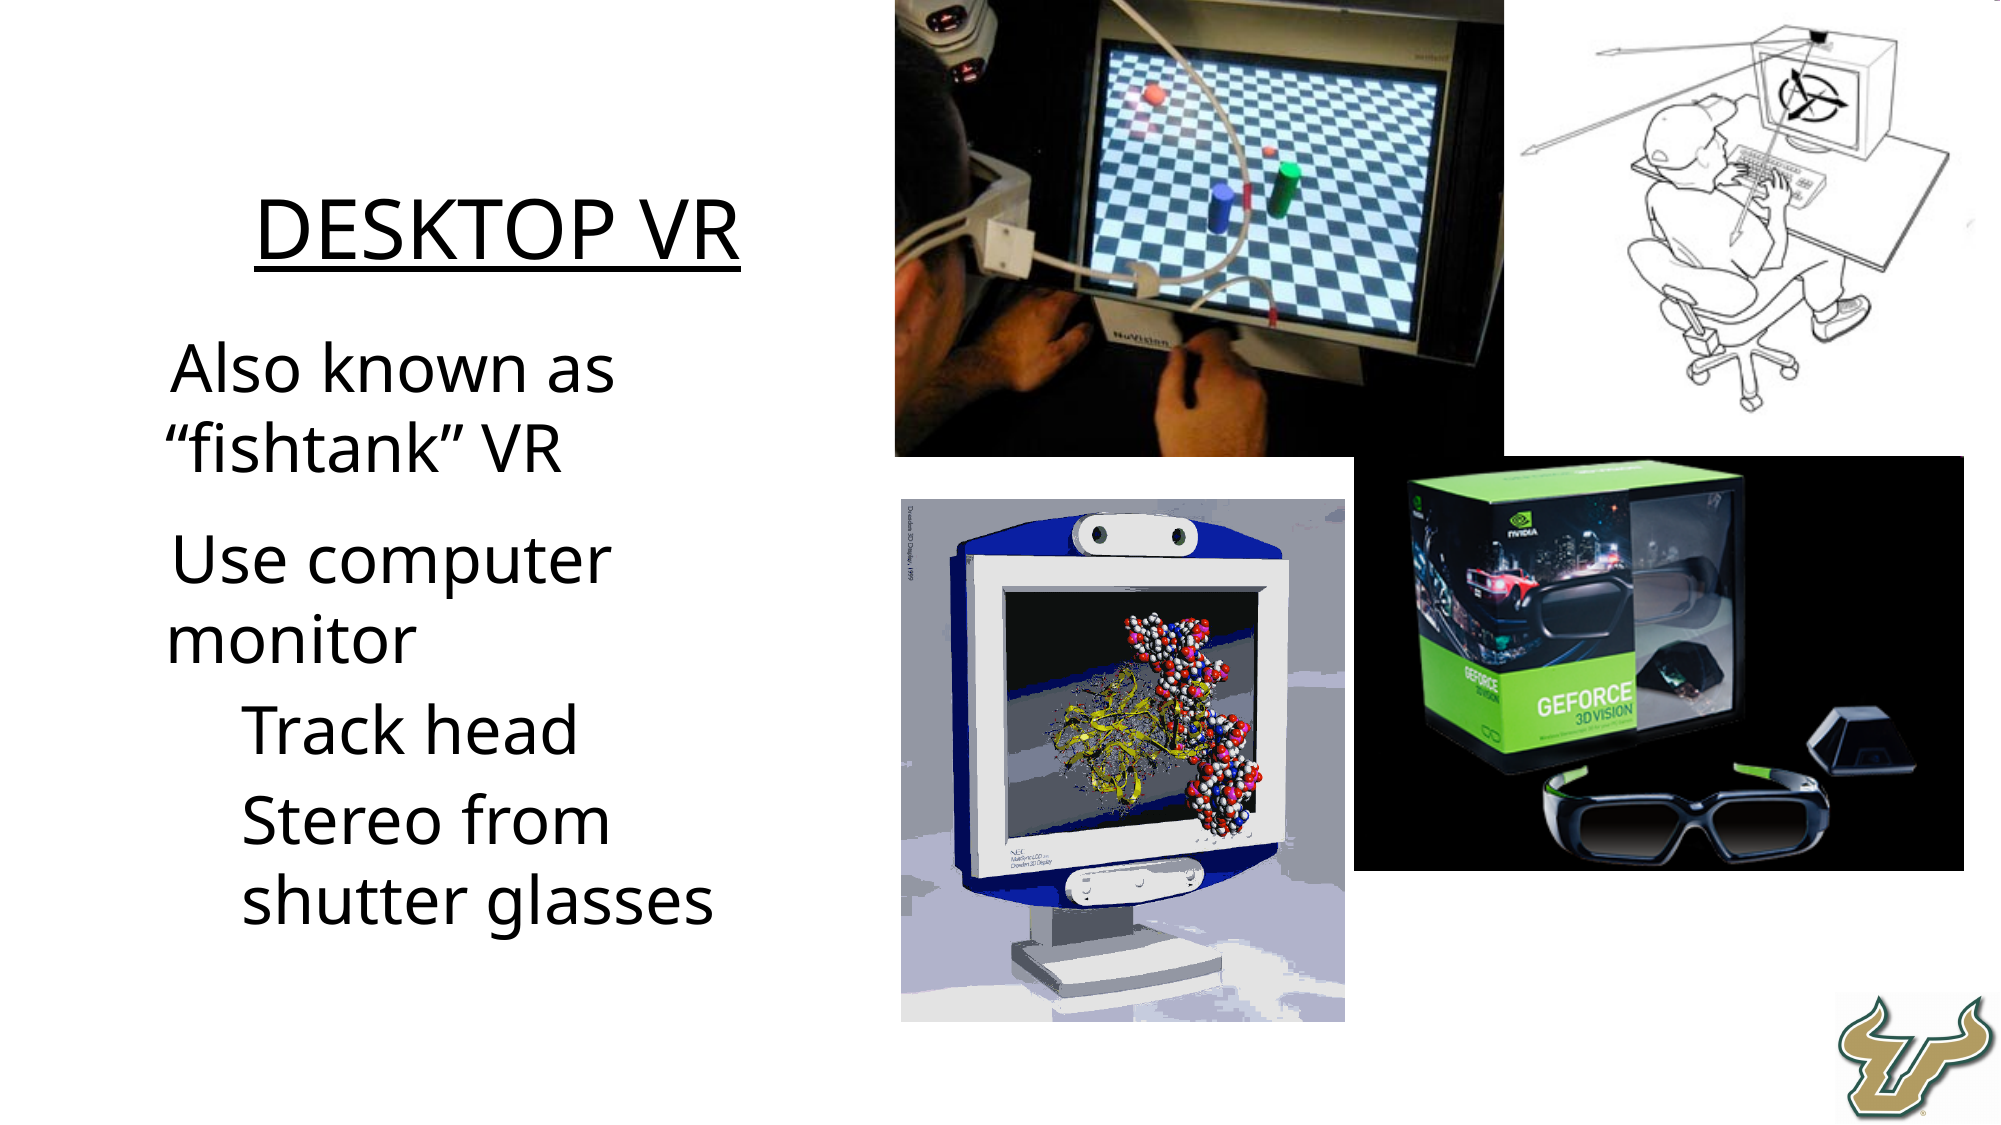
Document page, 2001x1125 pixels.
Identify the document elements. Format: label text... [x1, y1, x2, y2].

text_box [901, 499, 1345, 1022]
text_box [894, 0, 1505, 457]
picture [1835, 992, 2000, 1124]
picture [1354, 456, 1964, 871]
list Desktop VR Also known as “fishtank” VR Use computer monitor Track head Stereo from shutter glasses [150, 135, 838, 990]
picture [1510, 0, 2000, 431]
